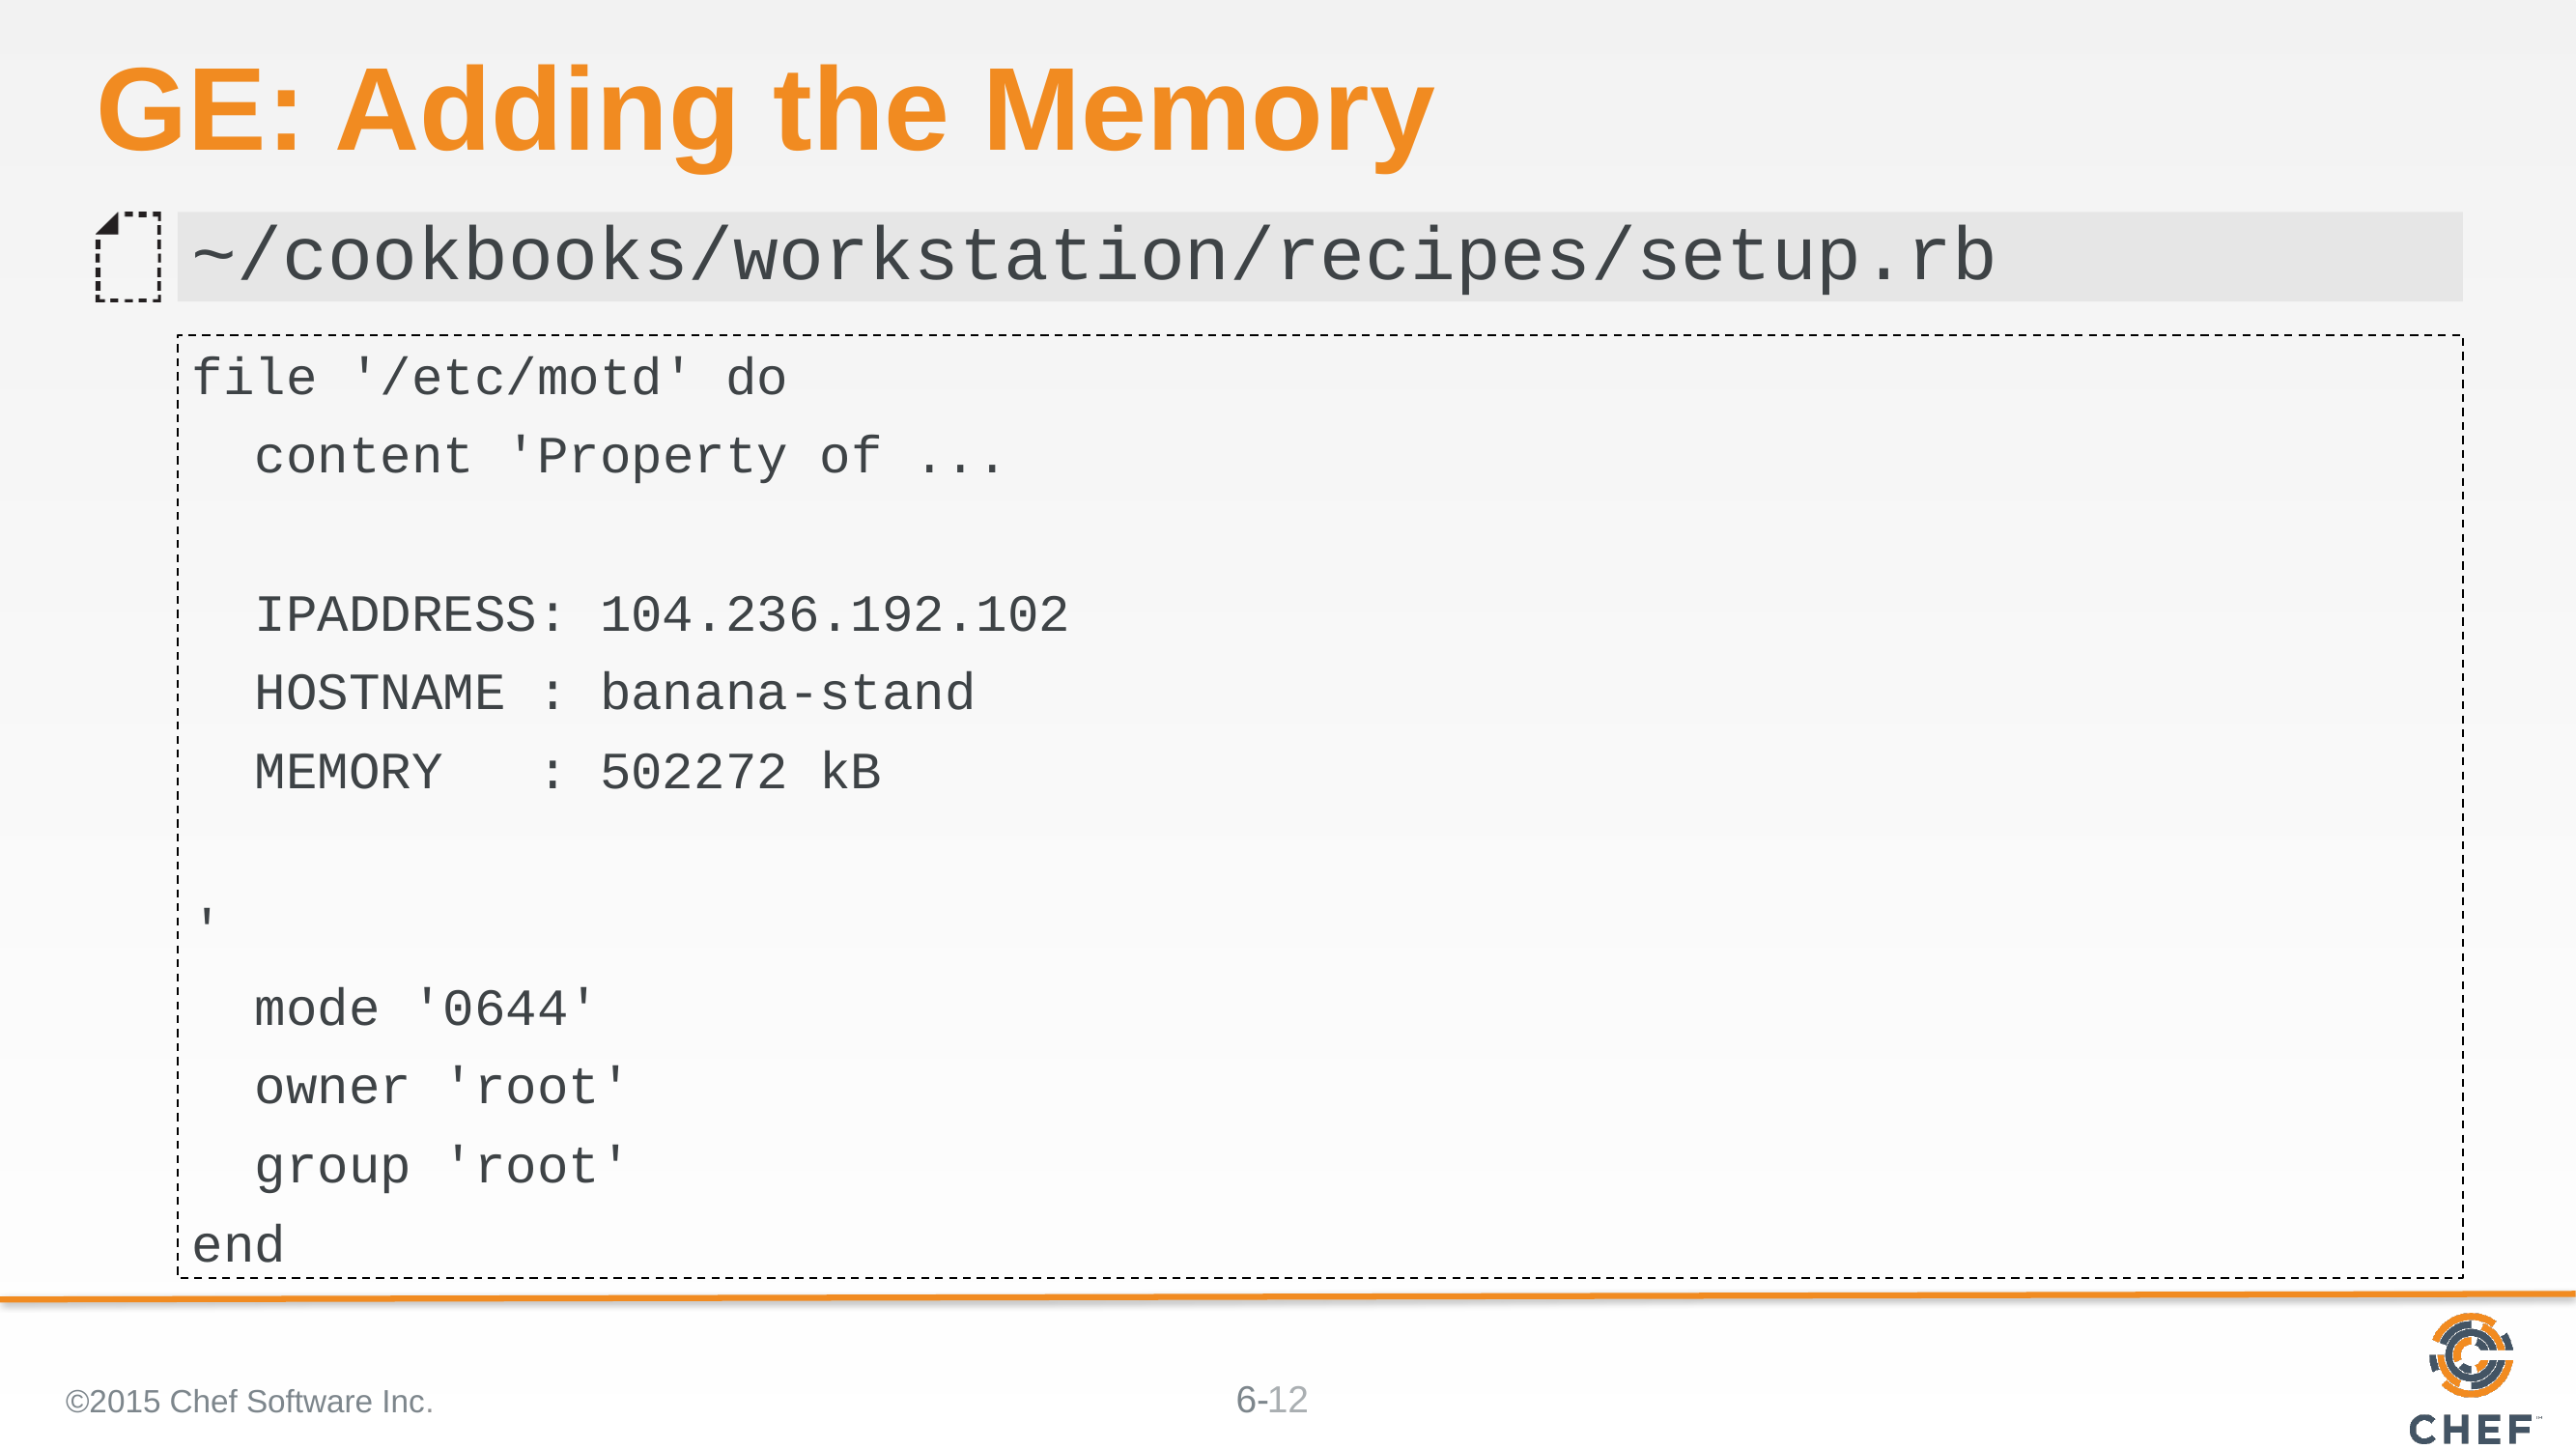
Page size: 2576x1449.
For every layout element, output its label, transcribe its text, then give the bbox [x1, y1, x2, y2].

footer ©2015 Chef Software Inc. [51, 1359, 952, 1440]
slide_number 12 [998, 1359, 1578, 1437]
picture [2399, 1297, 2550, 1449]
list ~/cookbooks/workstation/recipes/setup.rb [177, 212, 2463, 302]
list file '/etc/motd' do content 'Property of ... IPADDRESS: 104.236.192.102 HOSTNAME : banana-stand MEMORY : 502272 kB ' mode '0644' owner 'root' group 'root' end [177, 334, 2464, 1279]
title GE: Adding the Memory [96, 48, 2463, 180]
